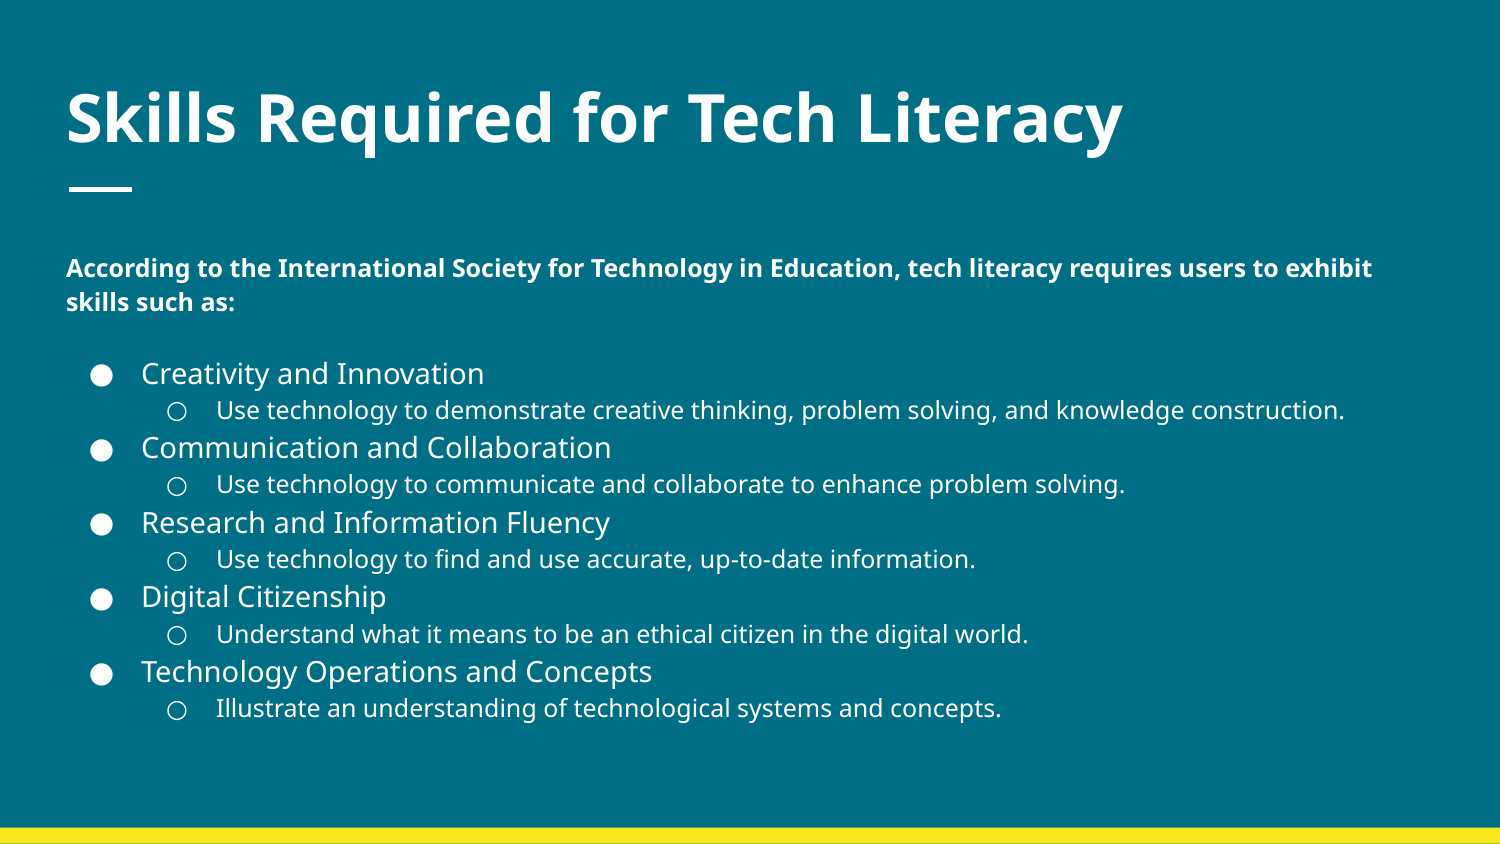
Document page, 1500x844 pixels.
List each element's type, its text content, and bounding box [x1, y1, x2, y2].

title Skills Required for Tech Literacy [51, 61, 1449, 167]
list According to the International Society for Technology in Education, tech literacy requires users to exhibit skills such as: Creativity and Innovation Use technology to demonstrate creative thinking, problem solving, and knowledge construction. Communication and Collaboration Use technology to communicate and collaborate to enhance problem solving. Research and Information Fluency Use technology to find and use accurate, up-to-date information. Digital Citizenship Understand what it means to be an ethical citizen in the digital world. Technology Operations and Concepts Illustrate an understanding of technological systems and concepts. [51, 232, 1449, 750]
